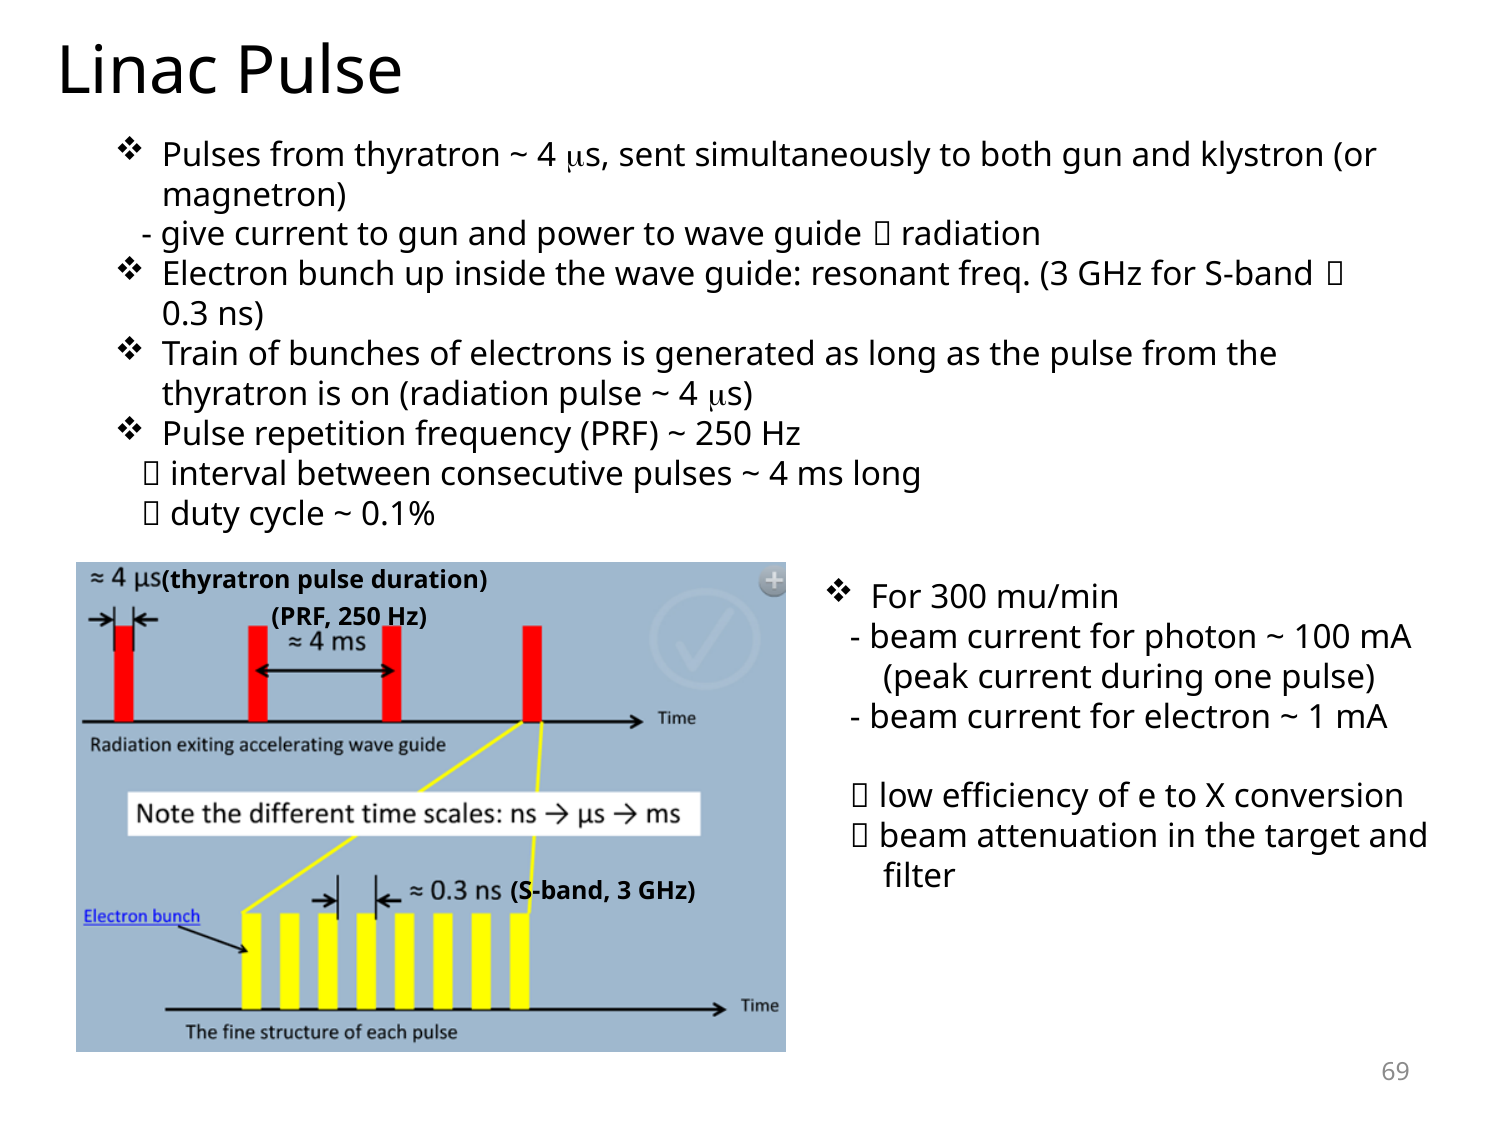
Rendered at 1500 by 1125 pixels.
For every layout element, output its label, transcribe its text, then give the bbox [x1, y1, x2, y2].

text_box For 300 mu/min - beam current for photon ~ 100 mA (peak current during one pulse) - beam current for electron ~ 1 mA  low efficiency of e to X conversion  beam attenuation in the target and filter [809, 567, 1459, 902]
text_box Pulses from thyratron ~ 4 s, sent simultaneously to both gun and klystron (or magnetron) - give current to gun and power to wave guide  radiation Electron bunch up inside the wave guide: resonant freq. (3 GHz for S-band  0.3 ns) Train of bunches of electrons is generated as long as the pulse from the thyratron is on (radiation pulse ~ 4 s) Pulse repetition frequency (PRF) ~ 250 Hz  interval between consecutive pulses ~ 4 ms long  duty cycle ~ 0.1% [100, 125, 1412, 580]
text_box Linac Pulse [41, 19, 550, 114]
slide_number 69 [1074, 1042, 1425, 1103]
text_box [76, 556, 786, 1052]
